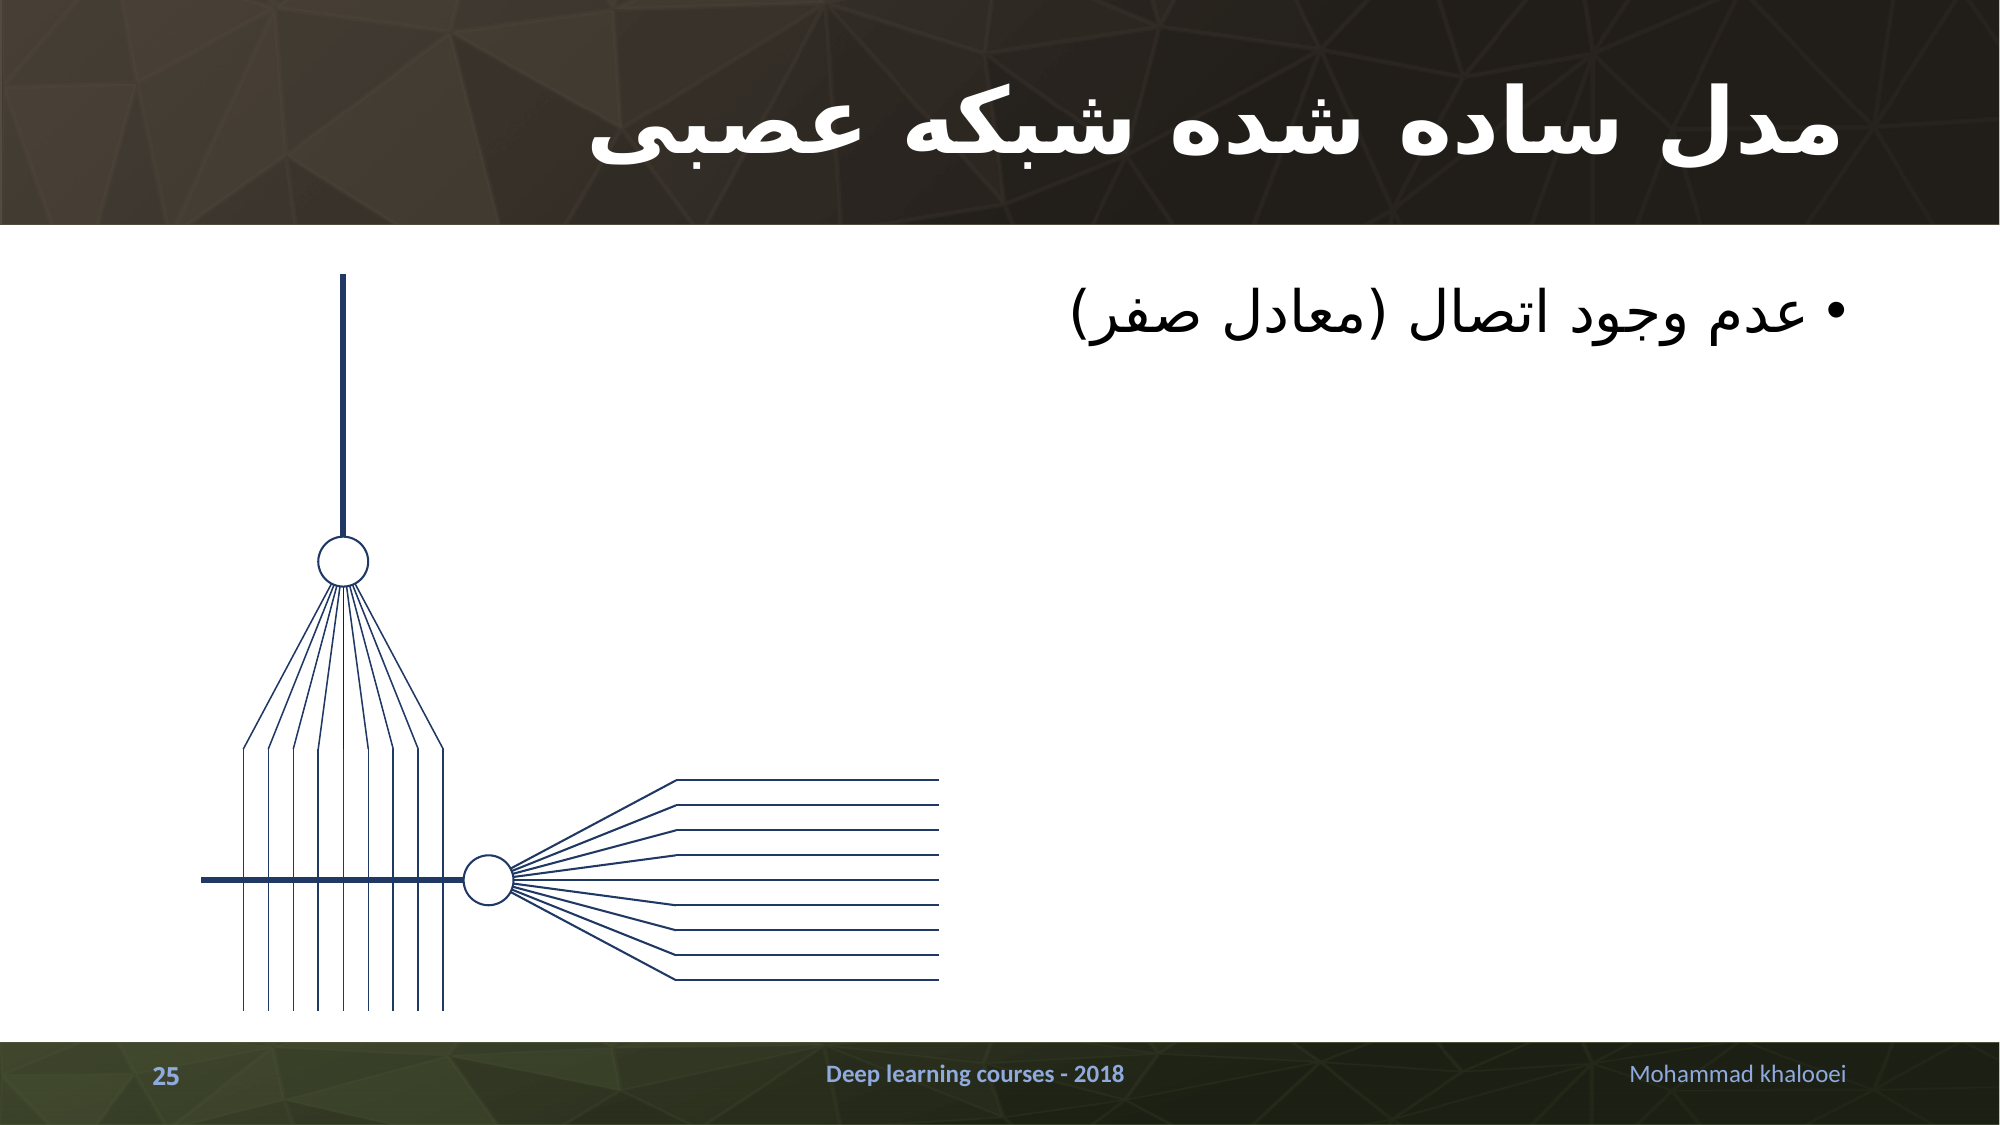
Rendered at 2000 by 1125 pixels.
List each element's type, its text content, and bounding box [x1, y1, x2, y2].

slide_number Mohammad khalooei [1412, 1042, 1862, 1103]
title مدل ساده شده شبکه عصبی [137, 37, 1862, 210]
slide_number 25 [137, 1046, 469, 1107]
list عدم وجود اتصال (معادل صفر) [444, 274, 1862, 1027]
list عدم وجود اتصال (معادل صفر) [137, 274, 469, 1027]
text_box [243, 274, 444, 1012]
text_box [469, 511, 670, 1125]
footer Deep learning courses - 2018 [670, 1042, 1382, 1103]
